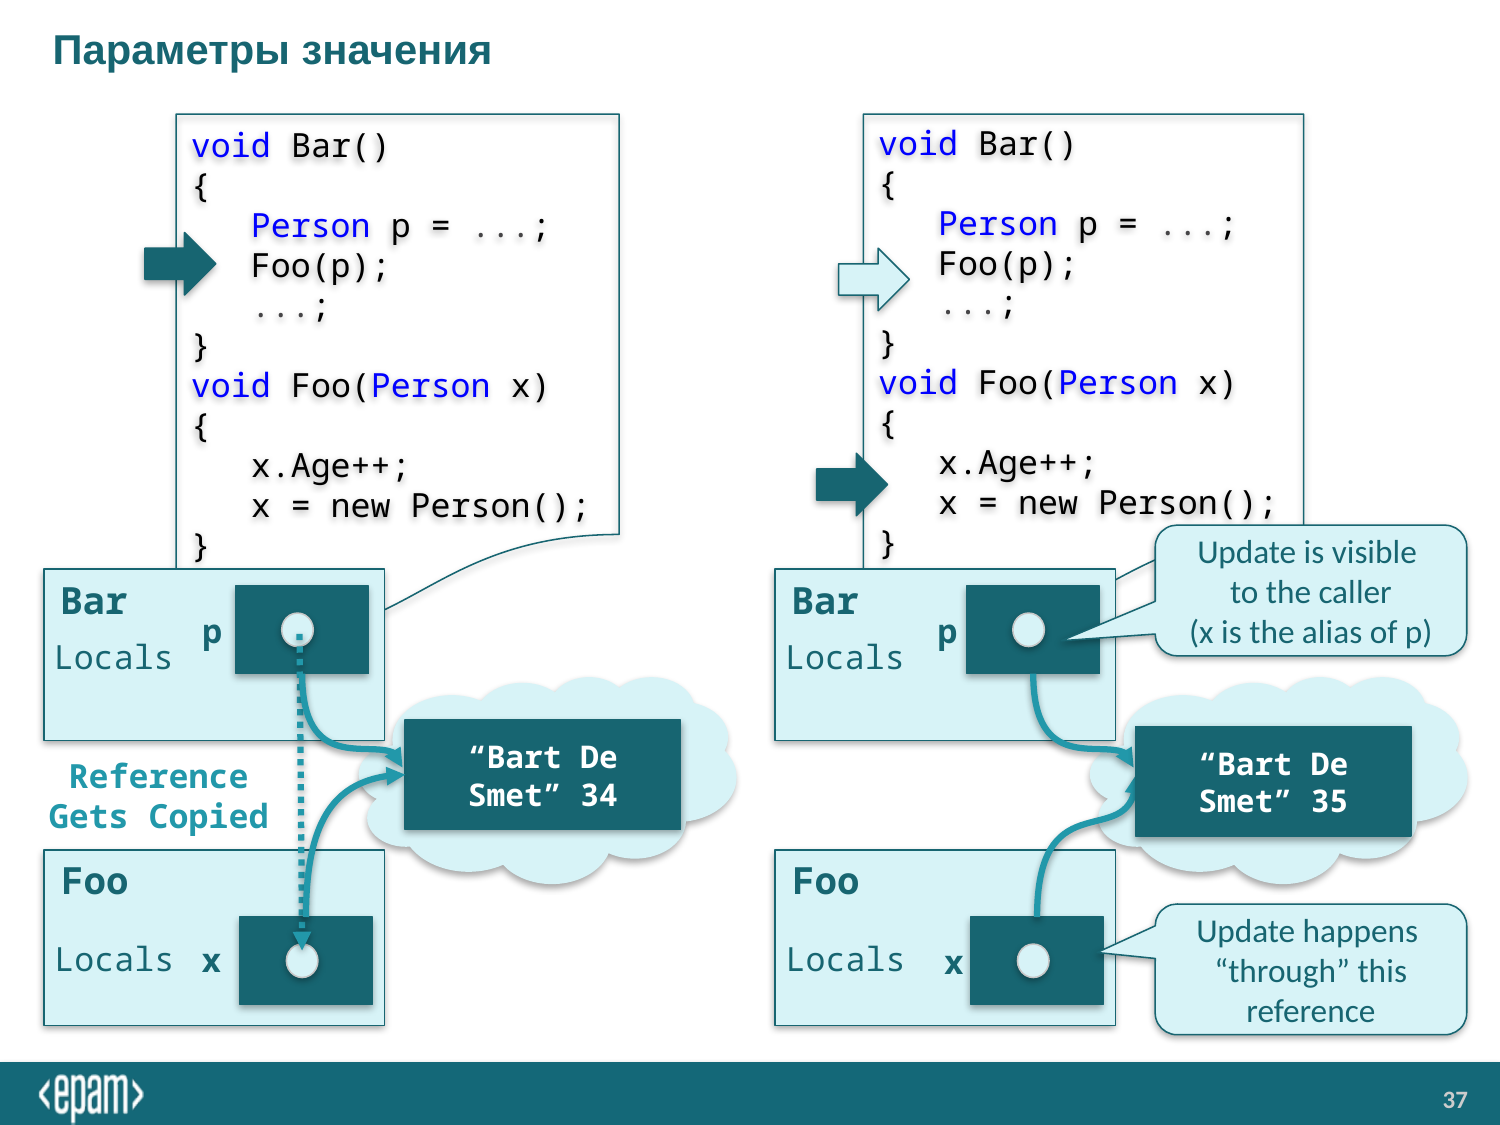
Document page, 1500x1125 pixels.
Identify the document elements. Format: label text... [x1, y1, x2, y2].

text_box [41, 568, 736, 1026]
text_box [774, 568, 1467, 1026]
text_box [144, 231, 217, 296]
text_box [837, 247, 910, 312]
text_box [815, 452, 889, 517]
picture [38, 1074, 144, 1125]
text_box Update is visible to the caller (x is the alias of p) [1154, 524, 1468, 568]
text_box void Bar() { Person p = ...; Foo(p); ...; } void Foo(Person x) { x.Age++; x = new Person(); } [175, 113, 620, 567]
text_box void Bar() { Person p = ...; Foo(p); ...; } void Foo(Person x) { x.Age++; x = new Person(); } } [862, 113, 1305, 567]
title Параметры значения [0, 0, 1500, 95]
